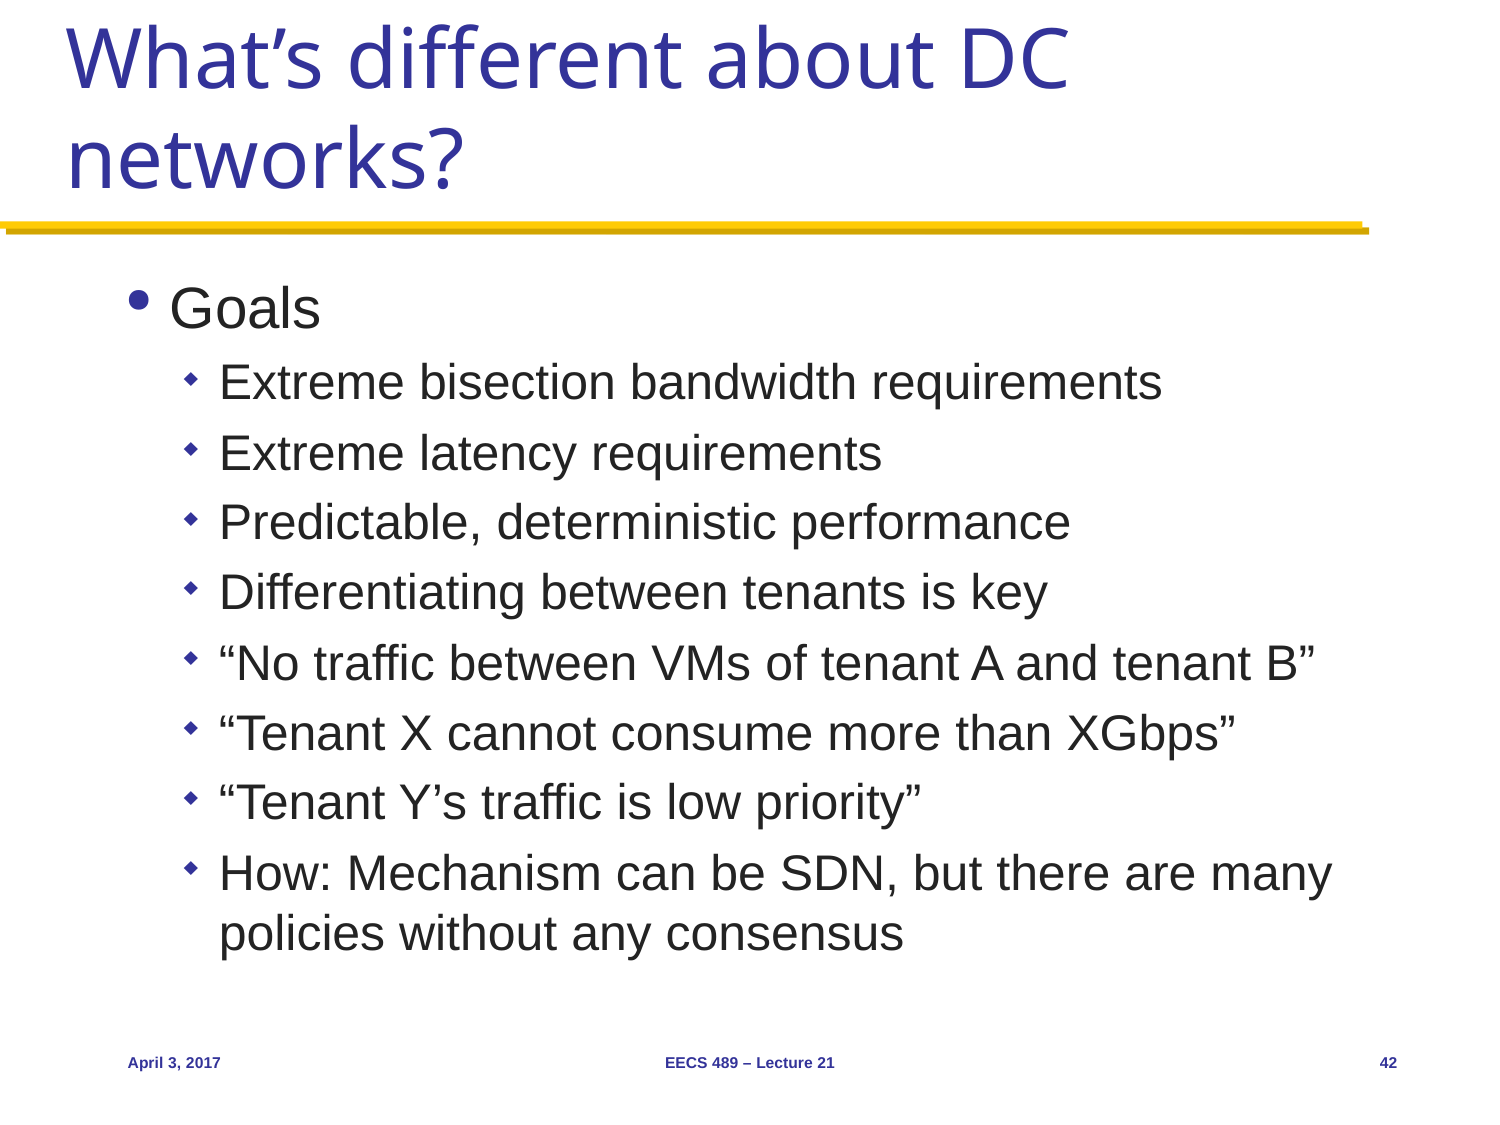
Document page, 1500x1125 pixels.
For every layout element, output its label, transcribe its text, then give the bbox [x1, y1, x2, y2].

list Goals Extreme bisection bandwidth requirements Extreme latency requirements Predictable, deterministic performance Differentiating between tenants is key “No traffic between VMs of tenant A and tenant B” “Tenant X cannot consume more than XGbps” “Tenant Y’s traffic is low priority” How: Mechanism can be SDN, but there are many policies without any consensus [112, 262, 1413, 988]
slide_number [112, 1024, 426, 1101]
title What’s different about DC networks? [49, 24, 1451, 213]
slide_number 42 [1312, 1024, 1413, 1101]
footer EECS 489 – Lecture 21 [512, 1024, 988, 1101]
